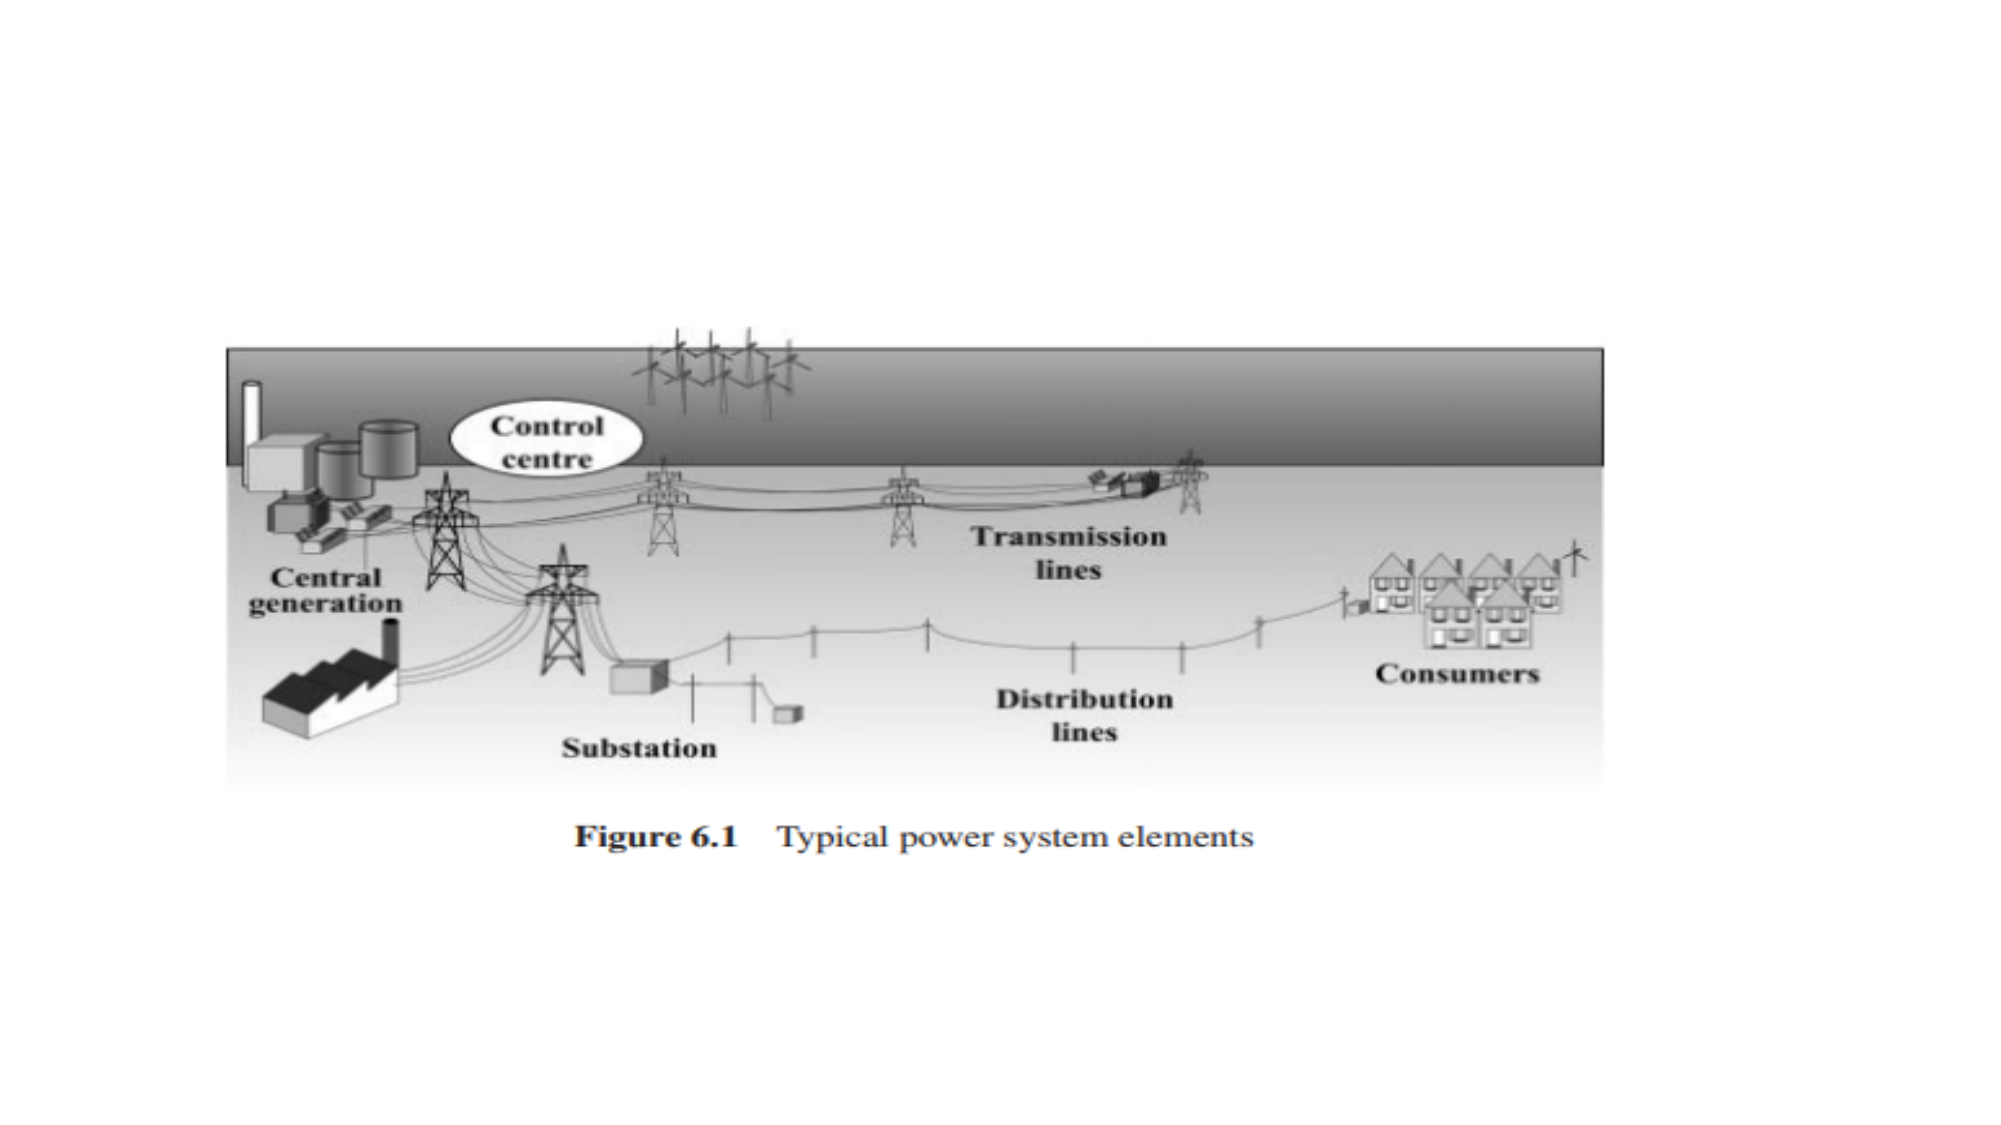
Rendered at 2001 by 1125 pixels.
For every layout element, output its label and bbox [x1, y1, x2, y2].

list [214, 321, 1680, 873]
